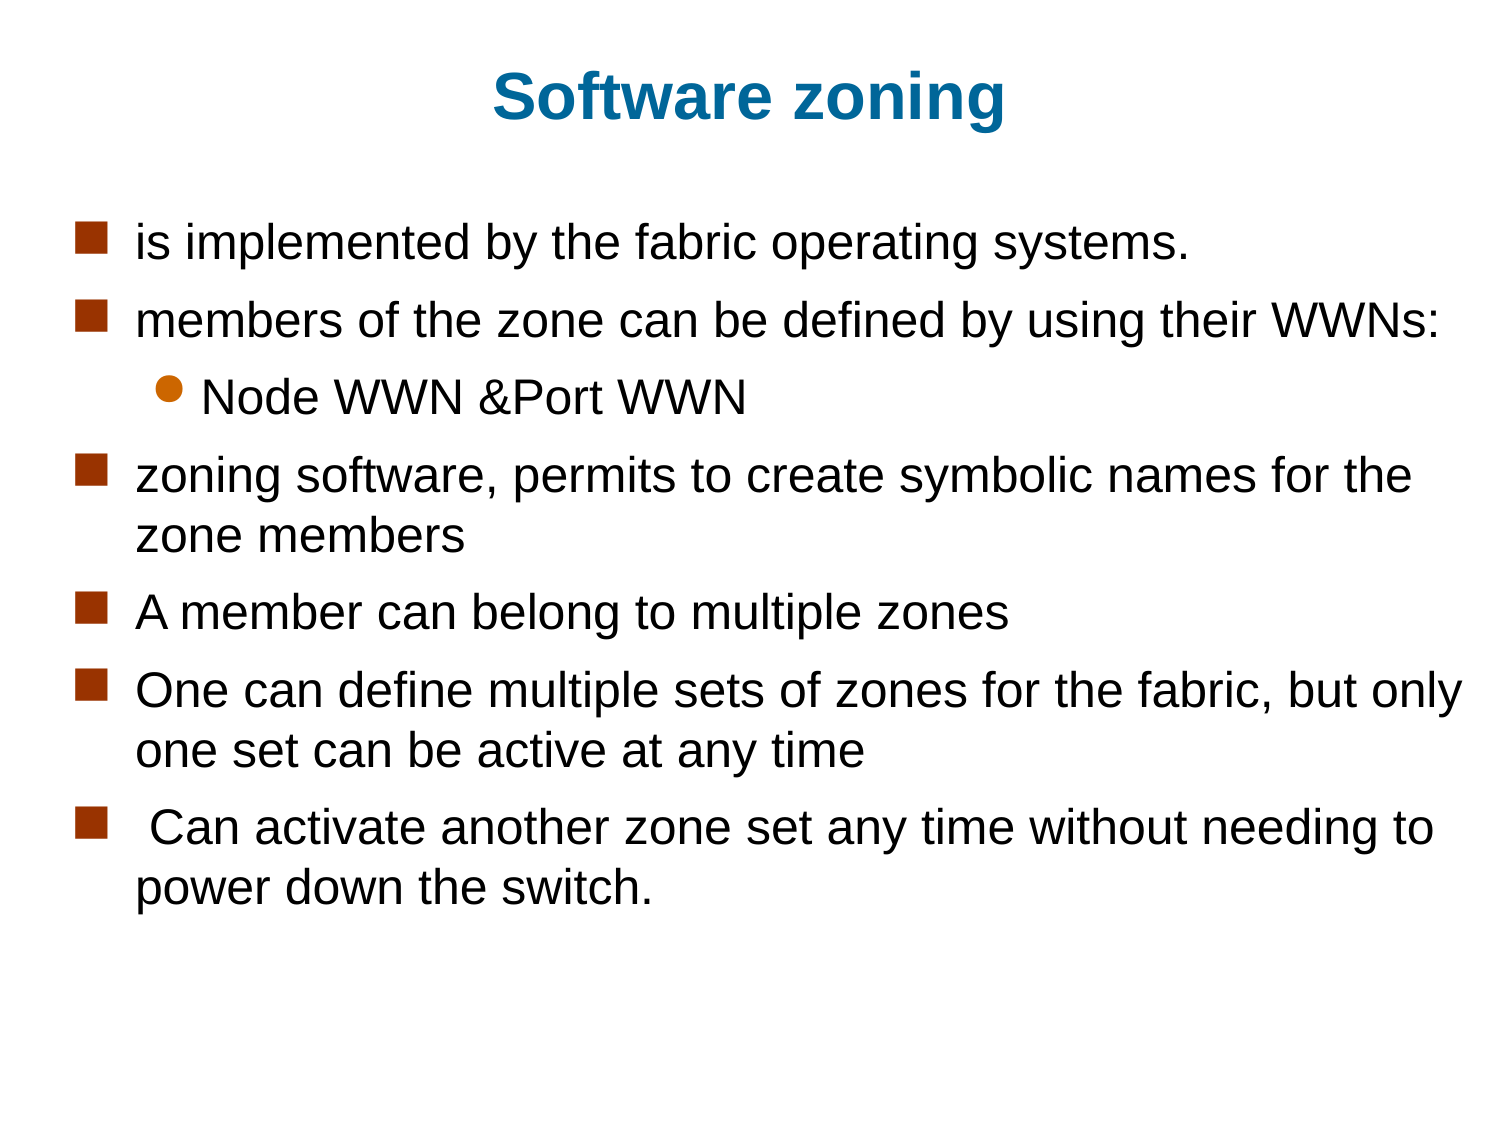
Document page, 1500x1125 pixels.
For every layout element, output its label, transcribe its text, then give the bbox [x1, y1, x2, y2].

list is implemented by the fabric operating systems. members of the zone can be defined by using their WWNs: Node WWN &Port WWN zoning software, permits to create symbolic names for the zone members A member can belong to multiple zones One can define multiple sets of zones for the fabric, but only one set can be active at any time Can activate another zone set any time without needing to power down the switch. [63, 202, 1483, 1041]
title Software zoning [74, 45, 1426, 141]
